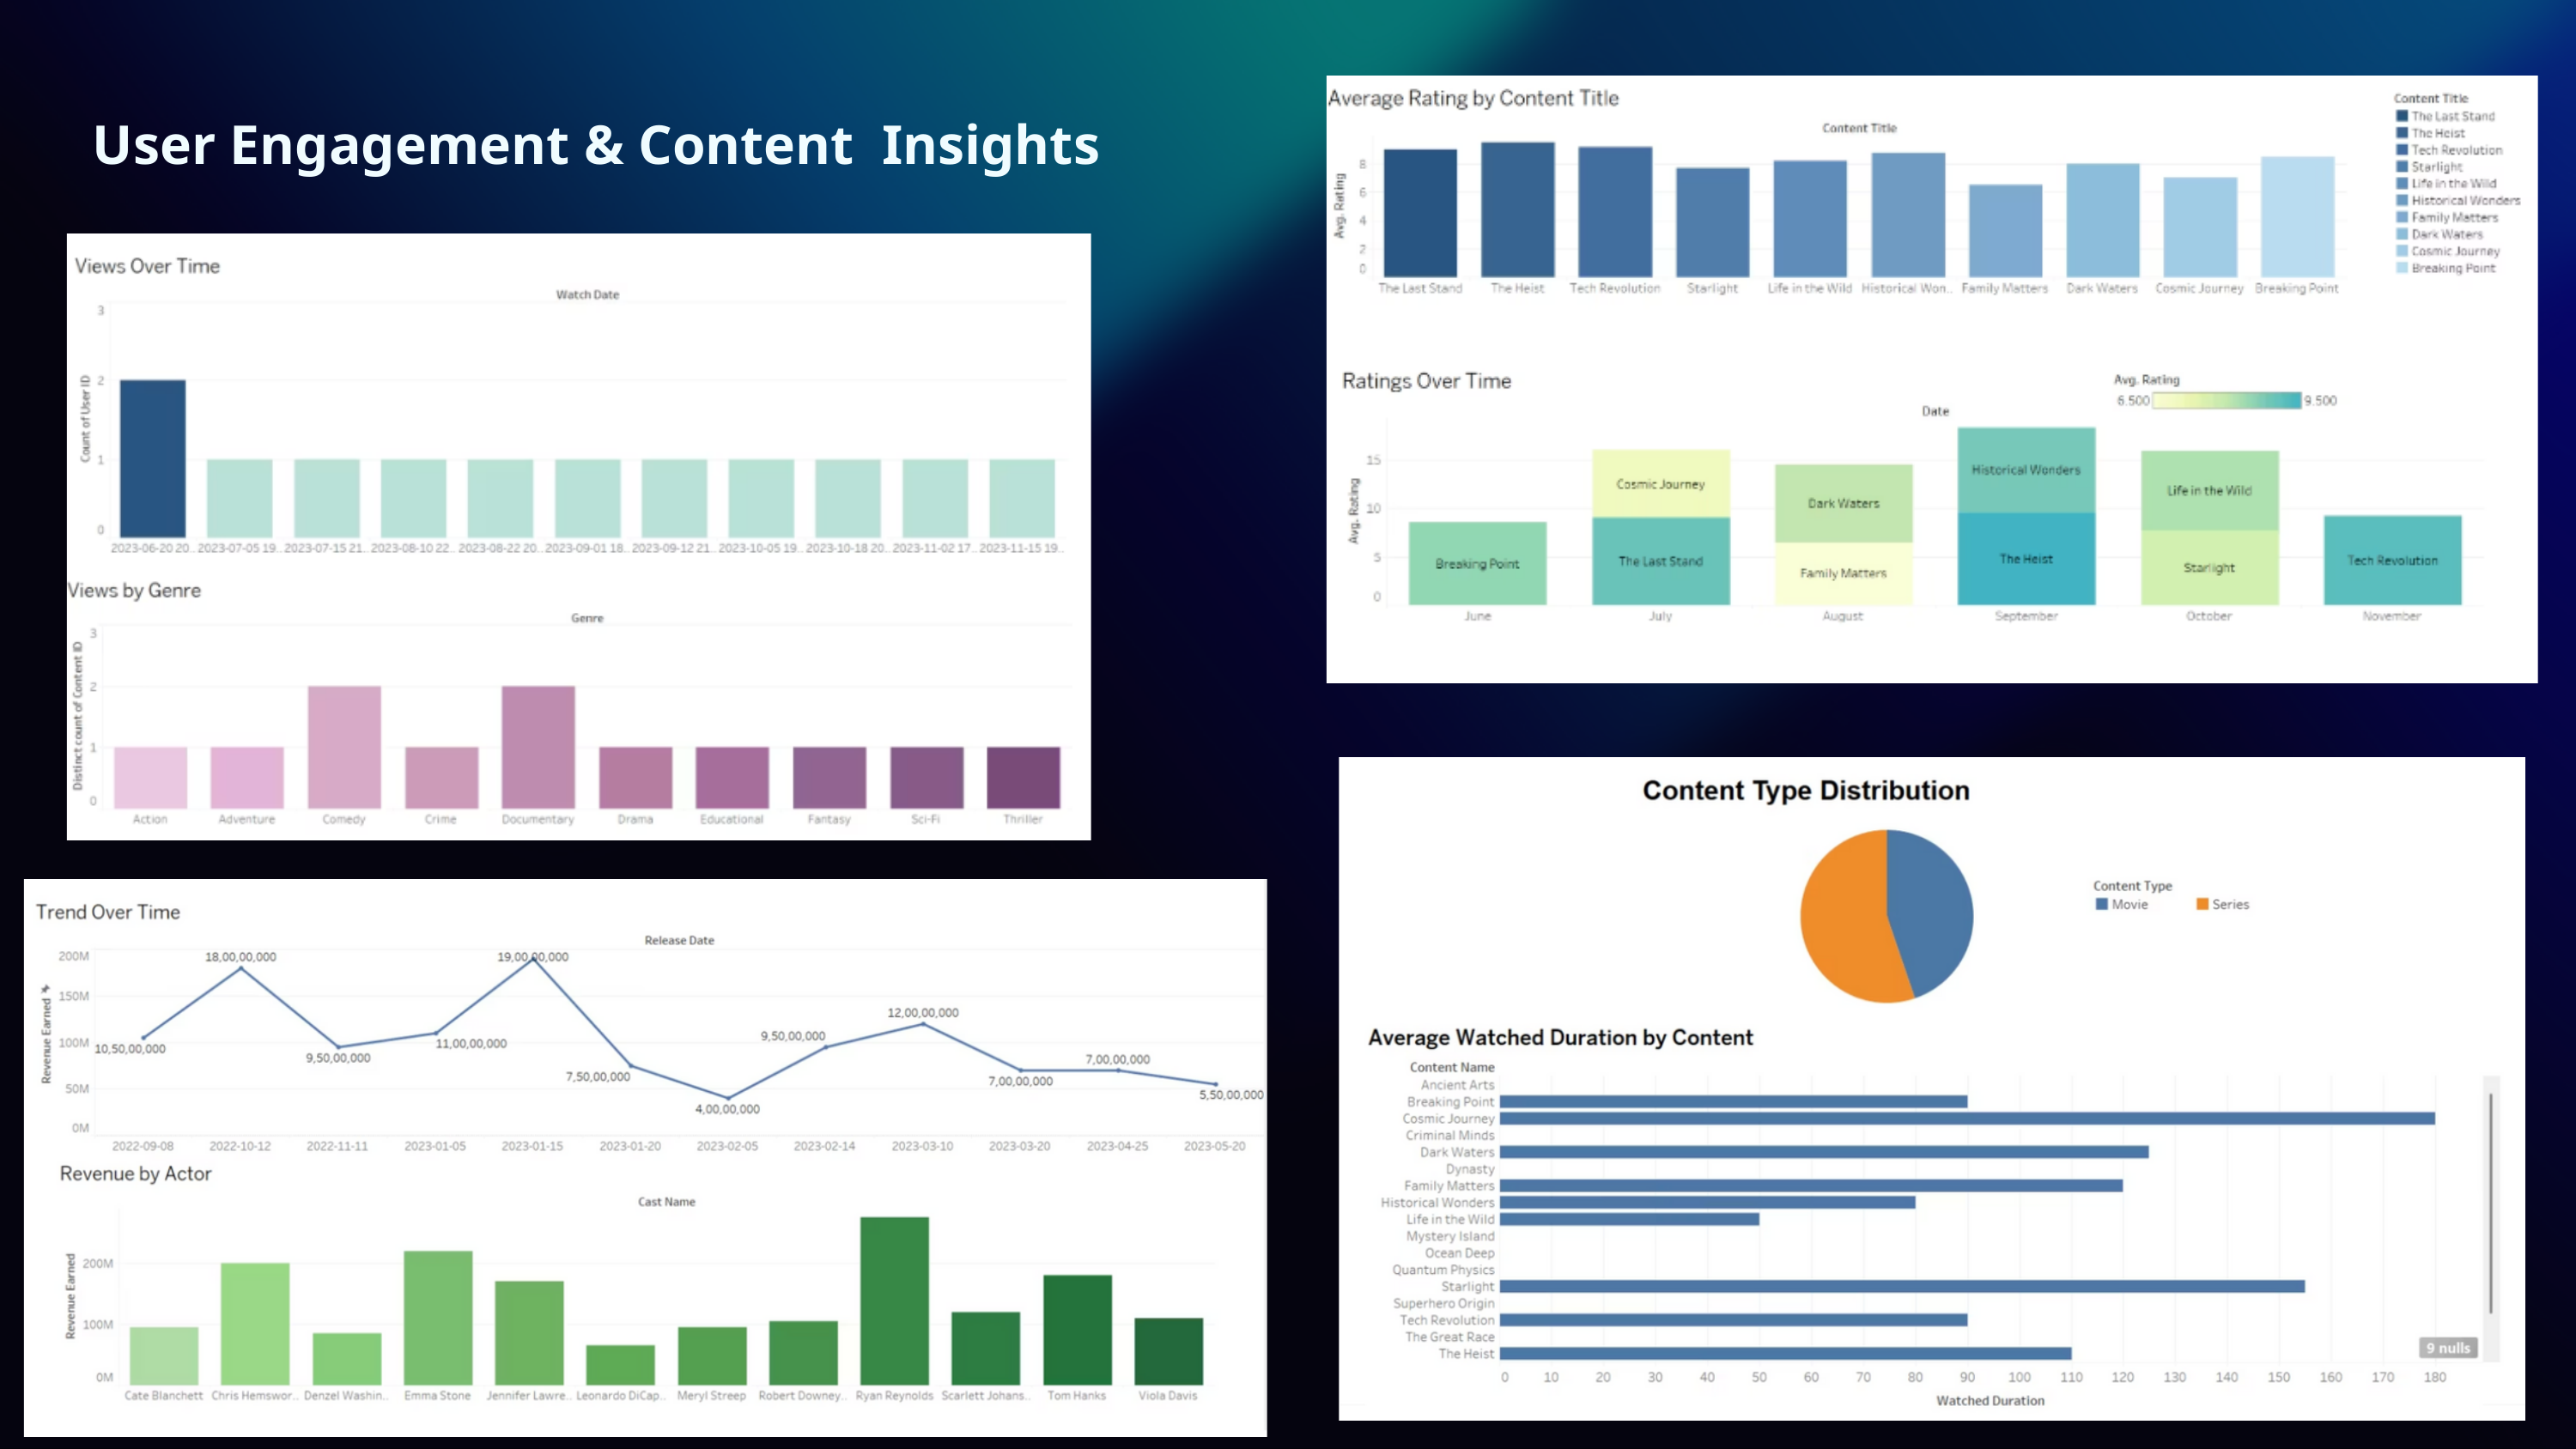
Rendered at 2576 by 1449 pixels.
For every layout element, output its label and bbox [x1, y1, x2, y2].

text_box [92, 110, 1214, 197]
text_box [0, 0, 2576, 1449]
